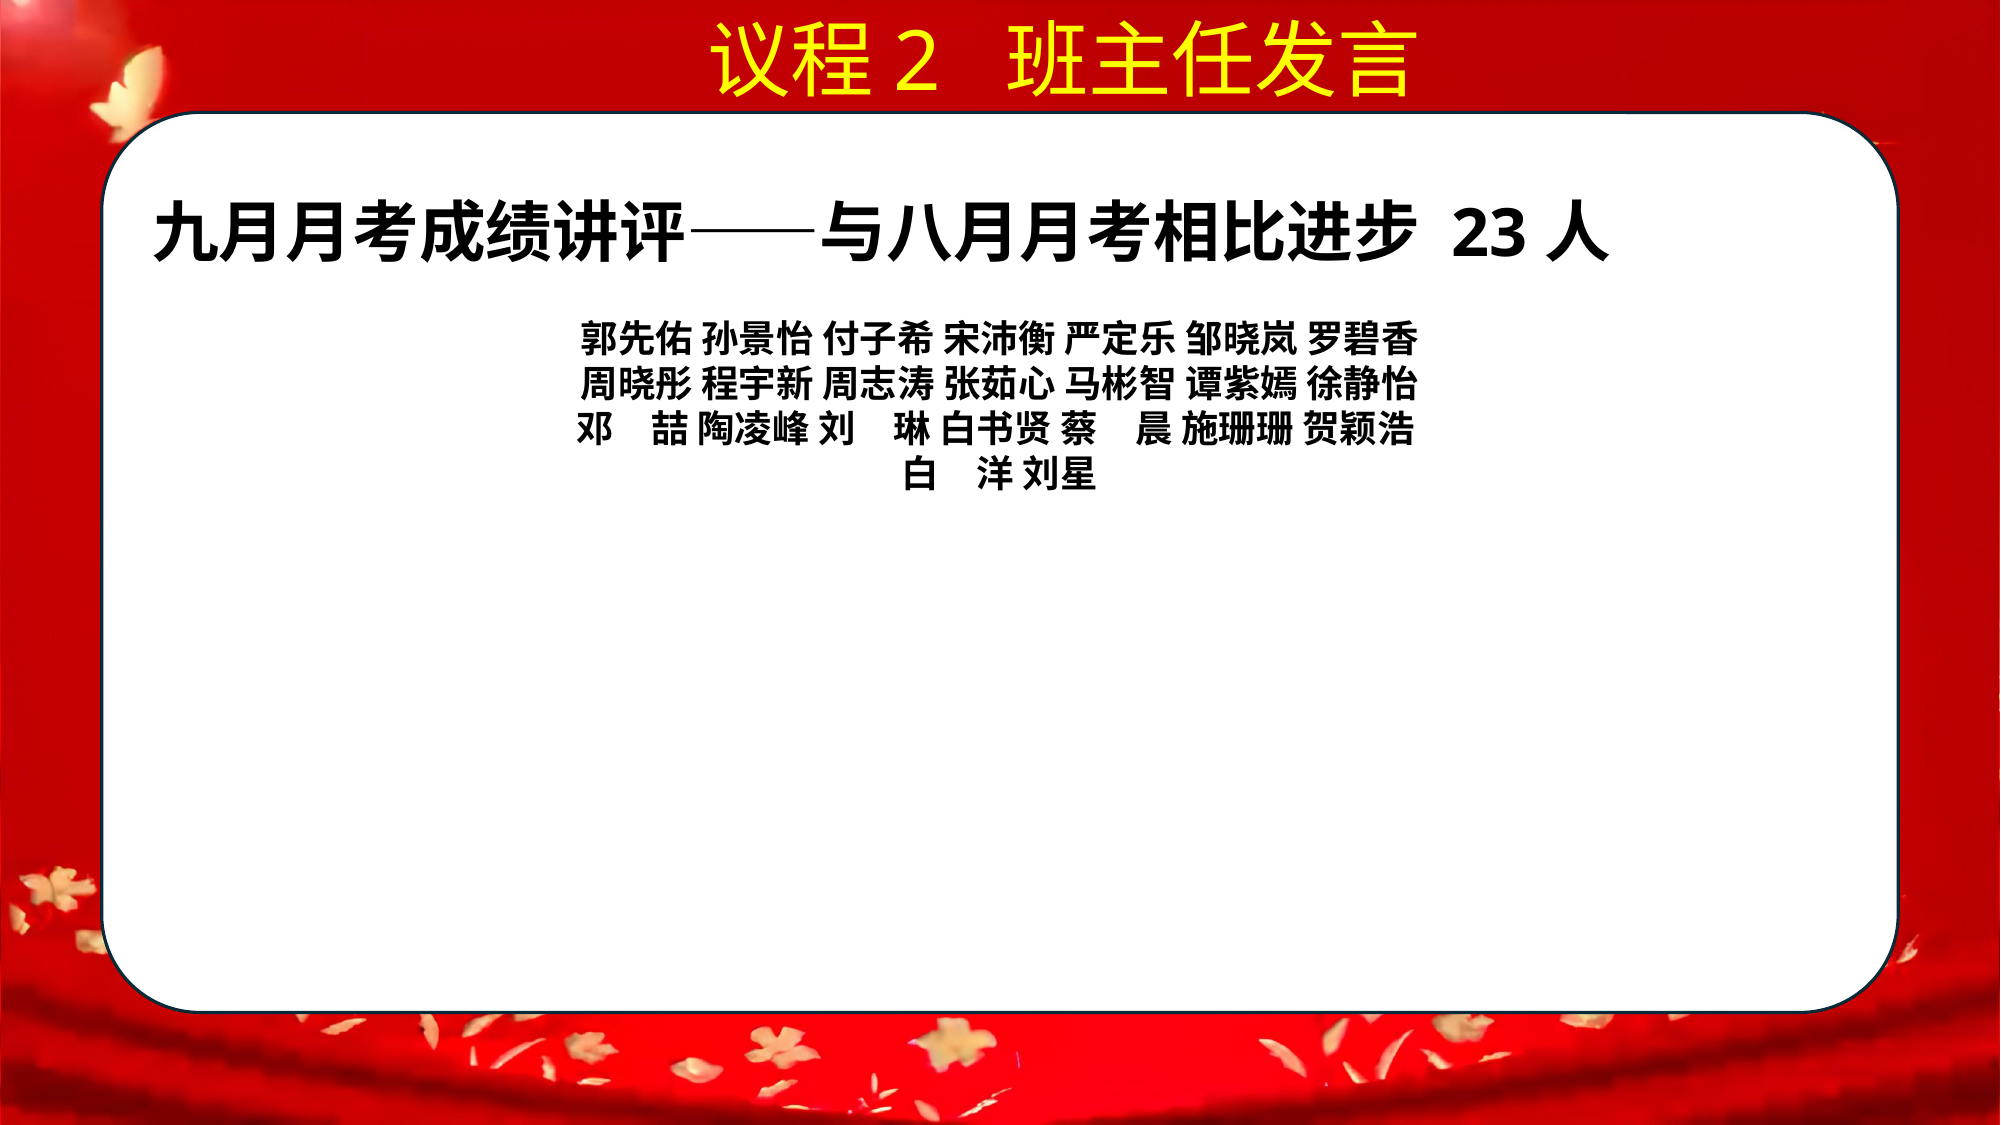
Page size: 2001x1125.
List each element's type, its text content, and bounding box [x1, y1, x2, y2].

text_box [100, 110, 1900, 1015]
list 九月月考成绩讲评——与八月月考相比进步 23人 郭先佑 孙景怡 付子希 宋沛衡 严定乐 邹晓岚 罗碧香 周晓彤 程宇新 周志涛 张茹心 马彬智 谭紫嫣 徐静怡 邓 喆 陶凌峰 刘 琳 白书贤 蔡 晨 施珊珊 贺颖浩 白 洋 刘星 [137, 182, 1863, 897]
text_box 议程2 班主任发言 [692, 0, 1495, 115]
picture [0, 0, 2000, 1125]
